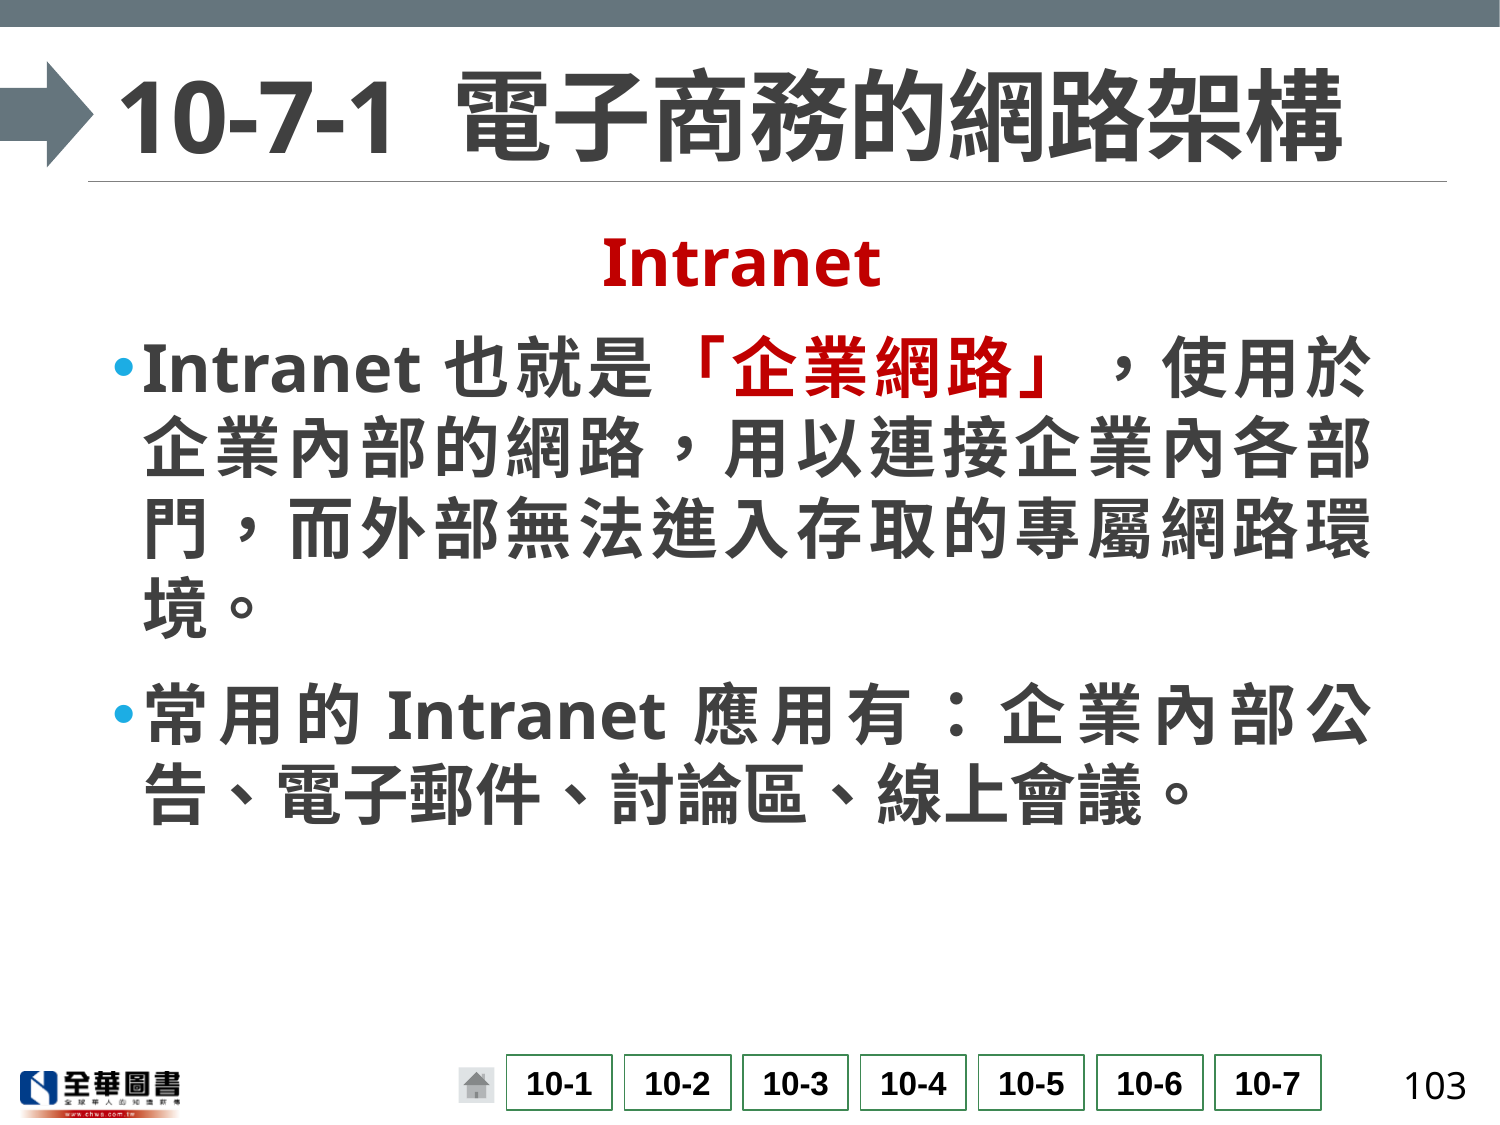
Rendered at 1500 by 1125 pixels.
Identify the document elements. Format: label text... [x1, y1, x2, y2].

slide_number 103 [1320, 1057, 1483, 1118]
title 10-7-1 電子商務的網路架構 [100, 47, 1447, 182]
list Intranet Intranet也就是「企業網路」，使用於企業內部的網路，用以連接企業內各部門，而外部無法進入存取的專屬網路環境。 常用的Intranet應用有：企業內部公告、電子郵件、討論區、線上會議。 [112, 212, 1373, 1024]
picture [20, 1071, 180, 1118]
